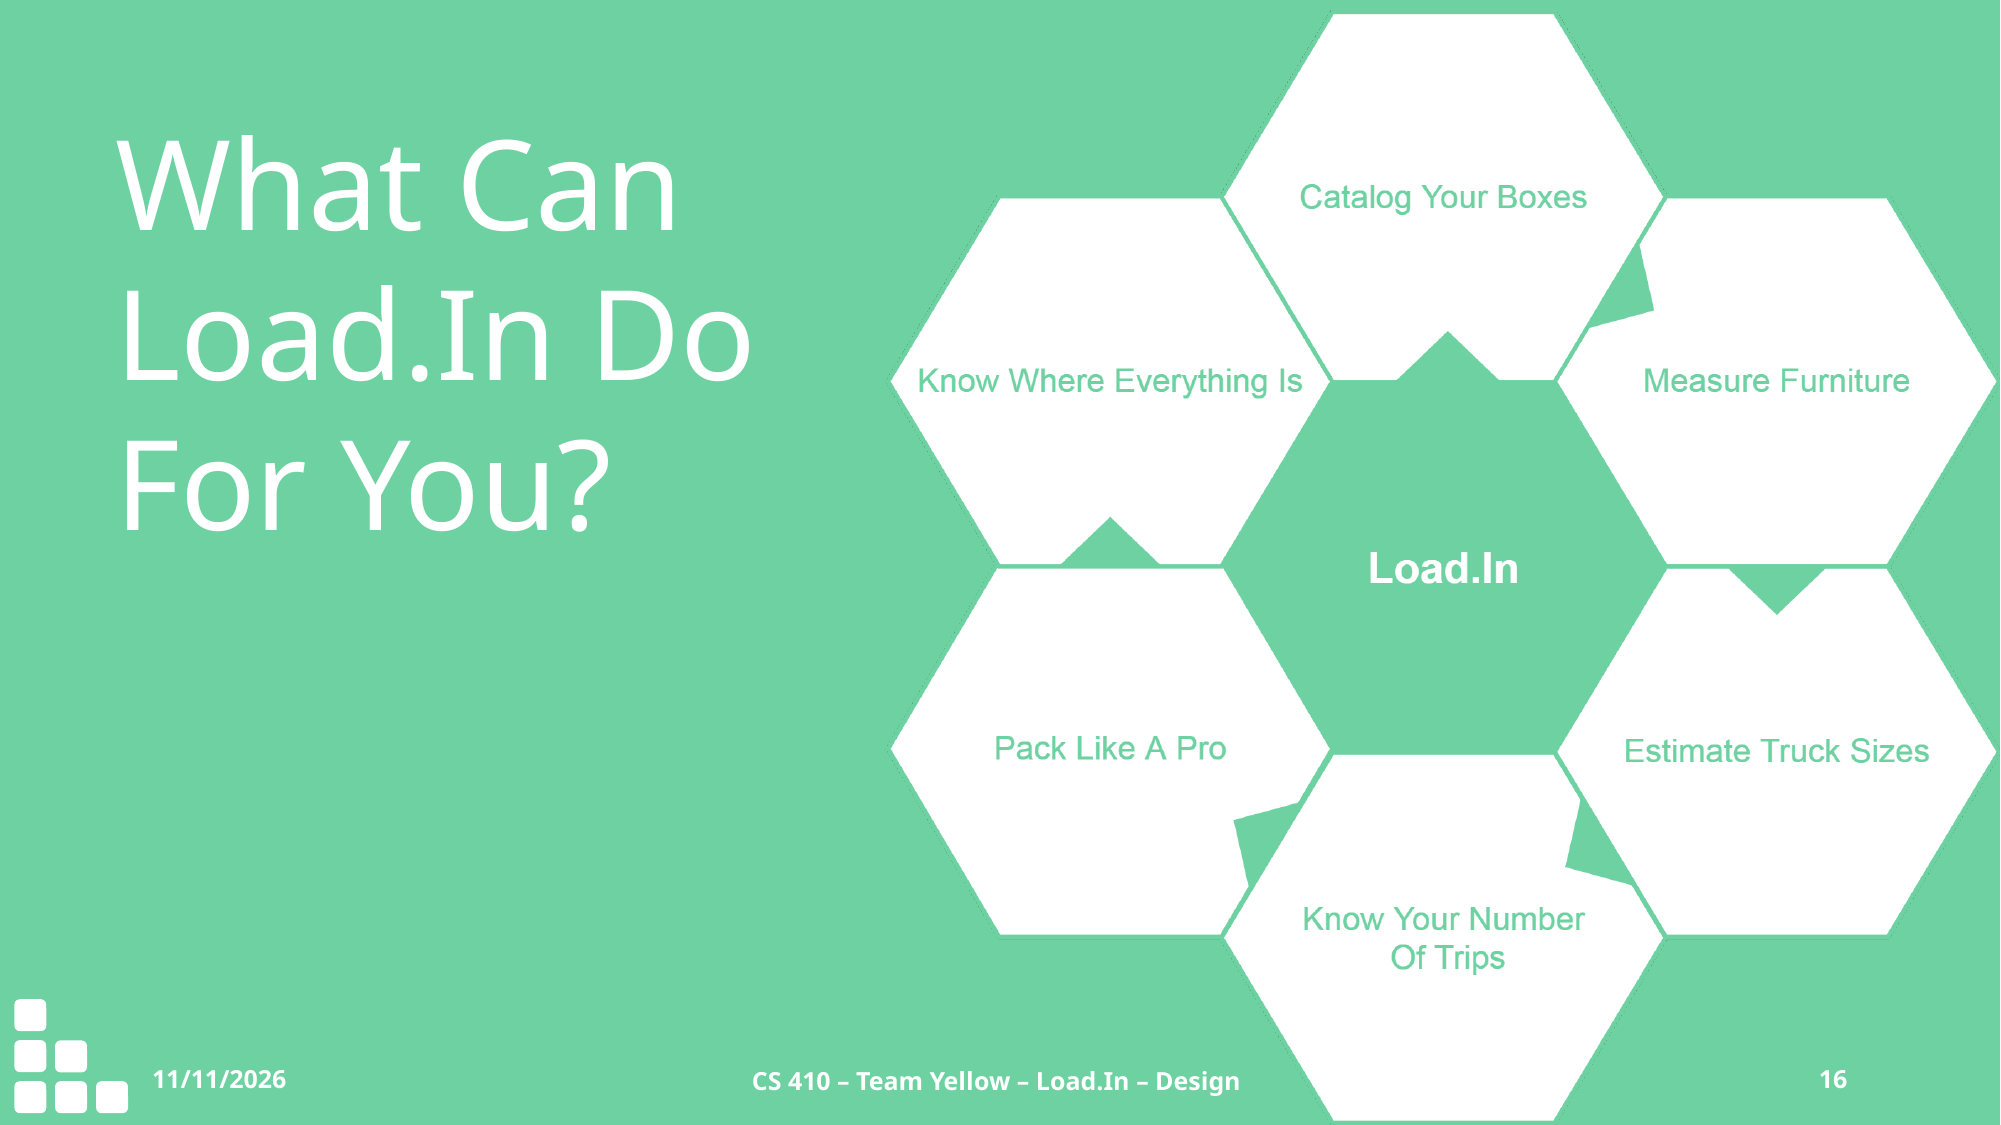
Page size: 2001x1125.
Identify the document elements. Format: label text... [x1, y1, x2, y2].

text_box What Can Load.In Do For You? [100, 98, 880, 563]
text_box CS 410 – Team Yellow – Load.In – Design [662, 1035, 880, 1125]
picture [885, 10, 2000, 1125]
text_box 11/3/2020 [137, 1035, 588, 1125]
